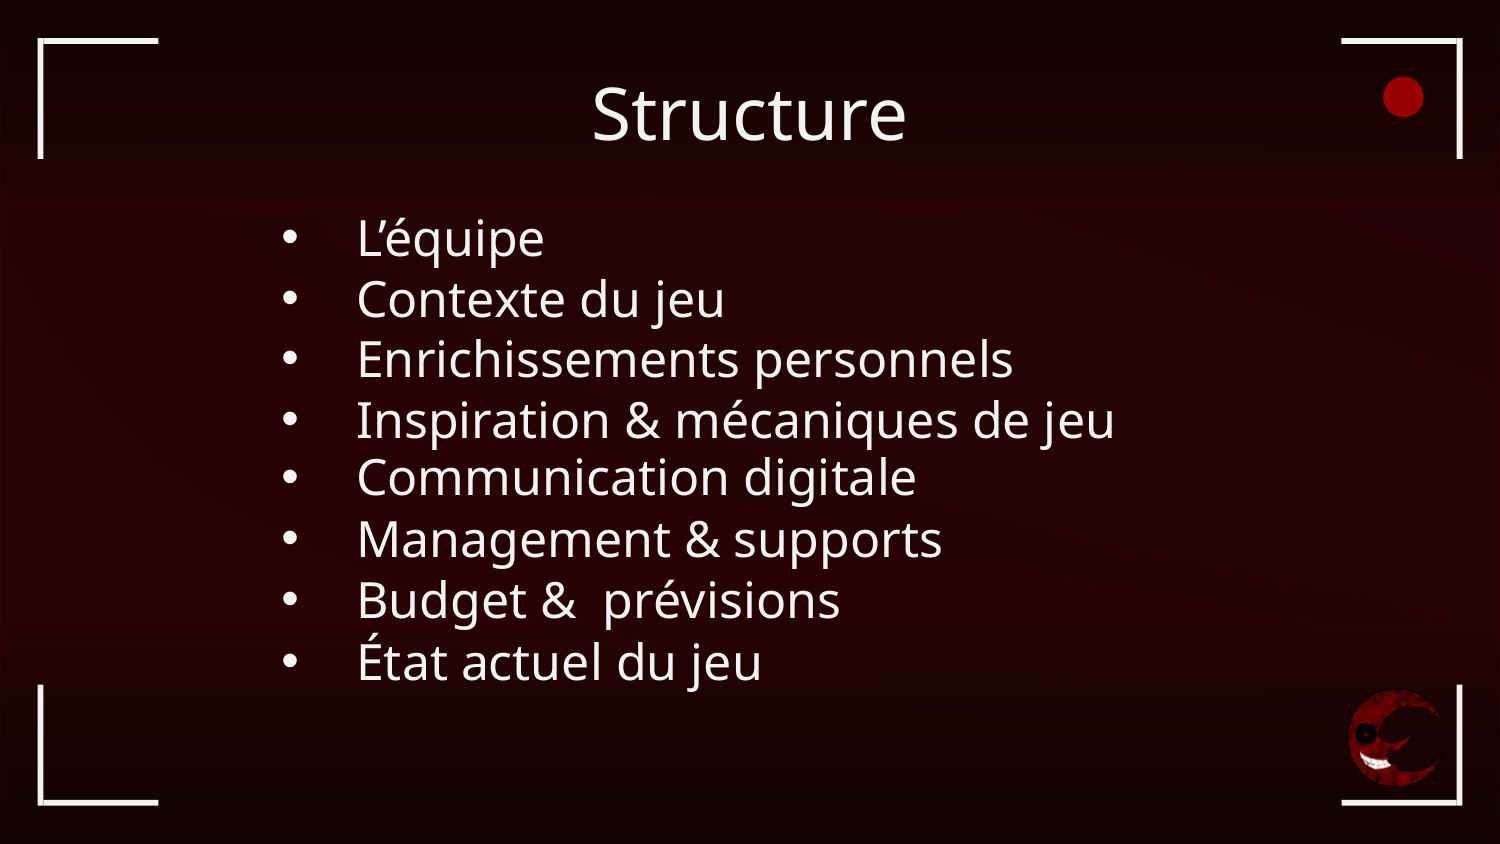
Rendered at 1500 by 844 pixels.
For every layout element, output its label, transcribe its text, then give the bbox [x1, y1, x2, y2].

text_box Budget & prévisions [244, 560, 1256, 622]
picture [0, 0, 1500, 843]
text_box Management & supports [244, 499, 1256, 560]
text_box Communication digitale [244, 437, 1256, 499]
text_box Inspiration & mécaniques de jeu [244, 380, 1256, 437]
text_box L’équipe [244, 197, 1256, 259]
text_box Contexte du jeu [244, 259, 1256, 318]
text_box Enrichissements personnels [244, 318, 1256, 380]
text_box État actuel du jeu [244, 622, 1256, 699]
title Structure [475, 52, 1025, 168]
